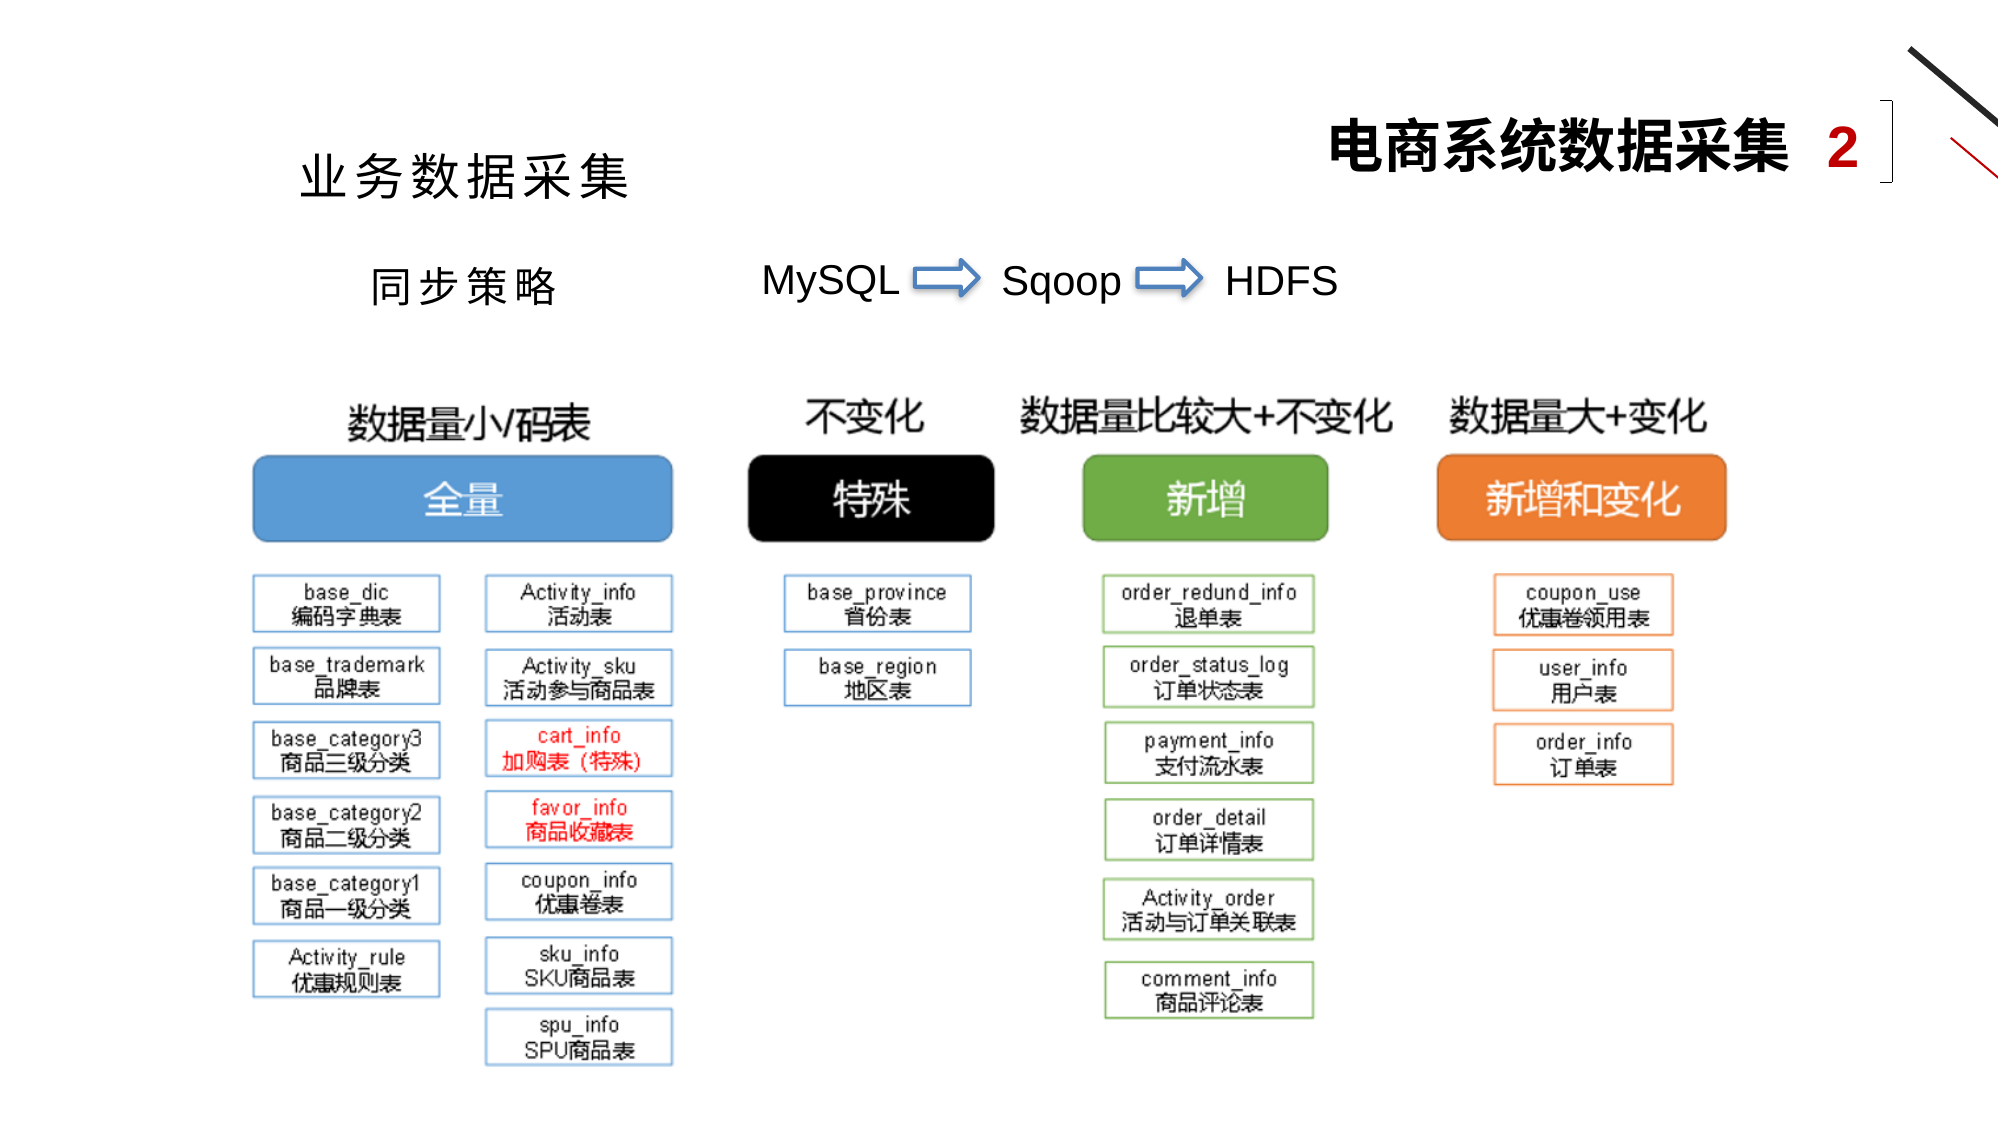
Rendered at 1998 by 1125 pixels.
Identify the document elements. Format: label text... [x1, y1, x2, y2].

text_box 同步策略 [201, 228, 727, 319]
text_box 电商系统数据采集 2 [1317, 101, 1867, 187]
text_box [753, 244, 1362, 313]
text_box [1880, 100, 1893, 183]
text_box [1909, 48, 1998, 192]
text_box 业务数据采集 [201, 108, 727, 213]
picture [229, 392, 1769, 1088]
